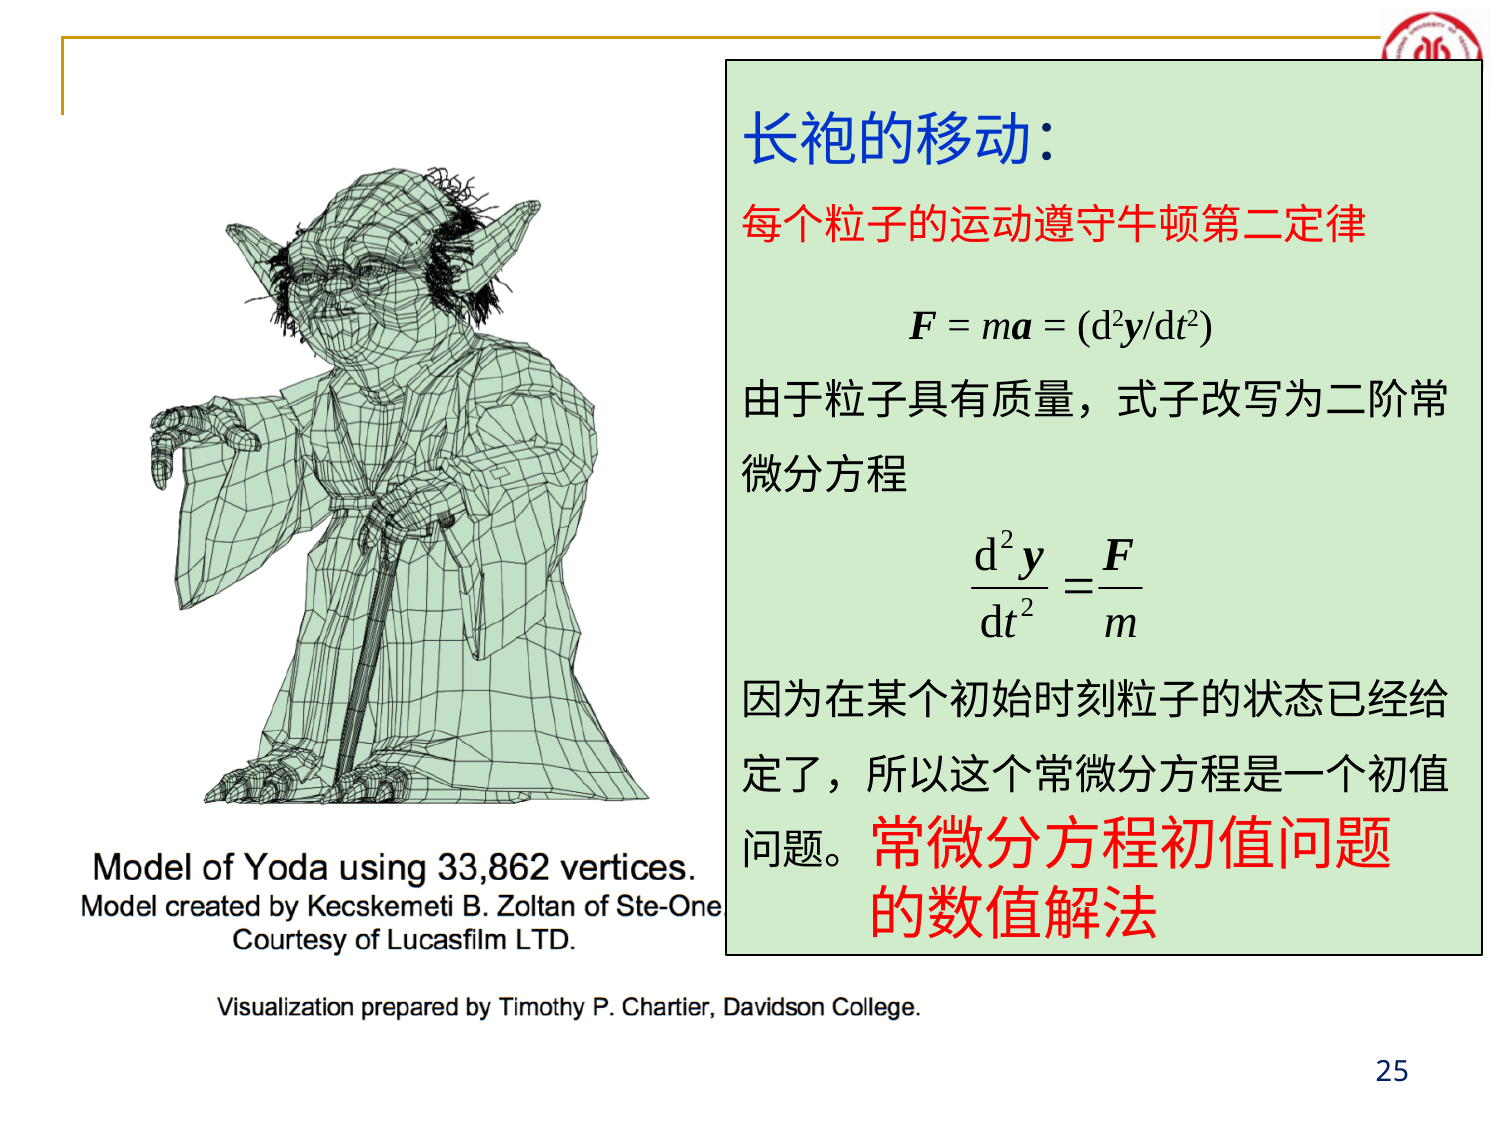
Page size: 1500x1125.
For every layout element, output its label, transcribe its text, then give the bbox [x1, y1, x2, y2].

text_box 常微分方程初值问题的数值解法 [940, 798, 1421, 954]
text_box 长袍的移动： 每个粒子的运动遵守牛顿第二定律 F = ma = (d2y/dt2) 由于粒子具有质量，式子改写为二阶常微分方程 因为在某个初始时刻粒子的状态已经给定了，所以这个常微分方程是一个初值问题。 [726, 60, 1483, 955]
slide_number 25 [1074, 1024, 1425, 1100]
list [5, 115, 936, 1024]
picture [1380, 7, 1491, 120]
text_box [962, 515, 1156, 653]
